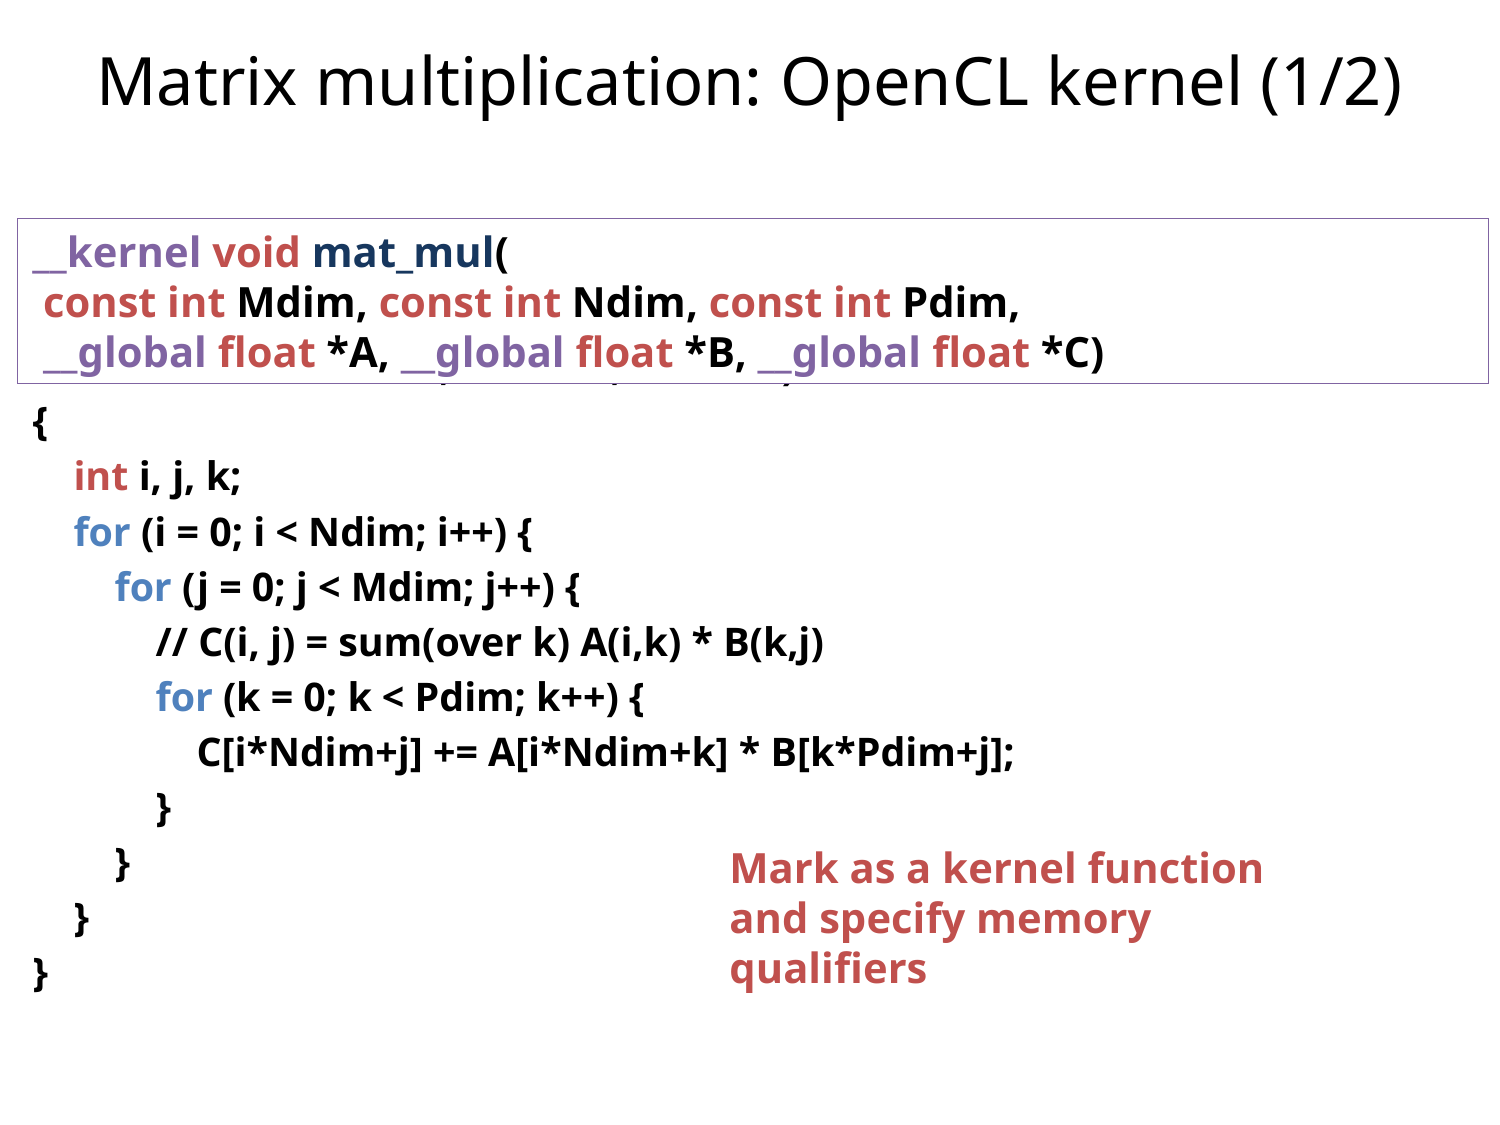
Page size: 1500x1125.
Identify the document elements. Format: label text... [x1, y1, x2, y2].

list void mat_mul(int Mdim, int Ndim, int Pdim, float *A, float *B, float *C) { int i, j, k; for (i = 0; i < Ndim; i++) { for (j = 0; j < Mdim; j++) { // C(i, j) = sum(over k) A(i,k) * B(k,j) for (k = 0; k < Pdim; k++) { C[i*Ndim+j] += A[i*Ndim+k] * B[k*Pdim+j]; } } } } [17, 384, 1483, 1005]
text_box Mark as a kernel function and specify memory qualifiers [714, 834, 1360, 999]
title Matrix multiplication: OpenCL kernel (1/2) [17, 0, 1483, 173]
text_box __kernel void mat_mul( const int Mdim, const int Ndim, const int Pdim, __global float *A, __global float *B, __global float *C) [17, 218, 1489, 384]
